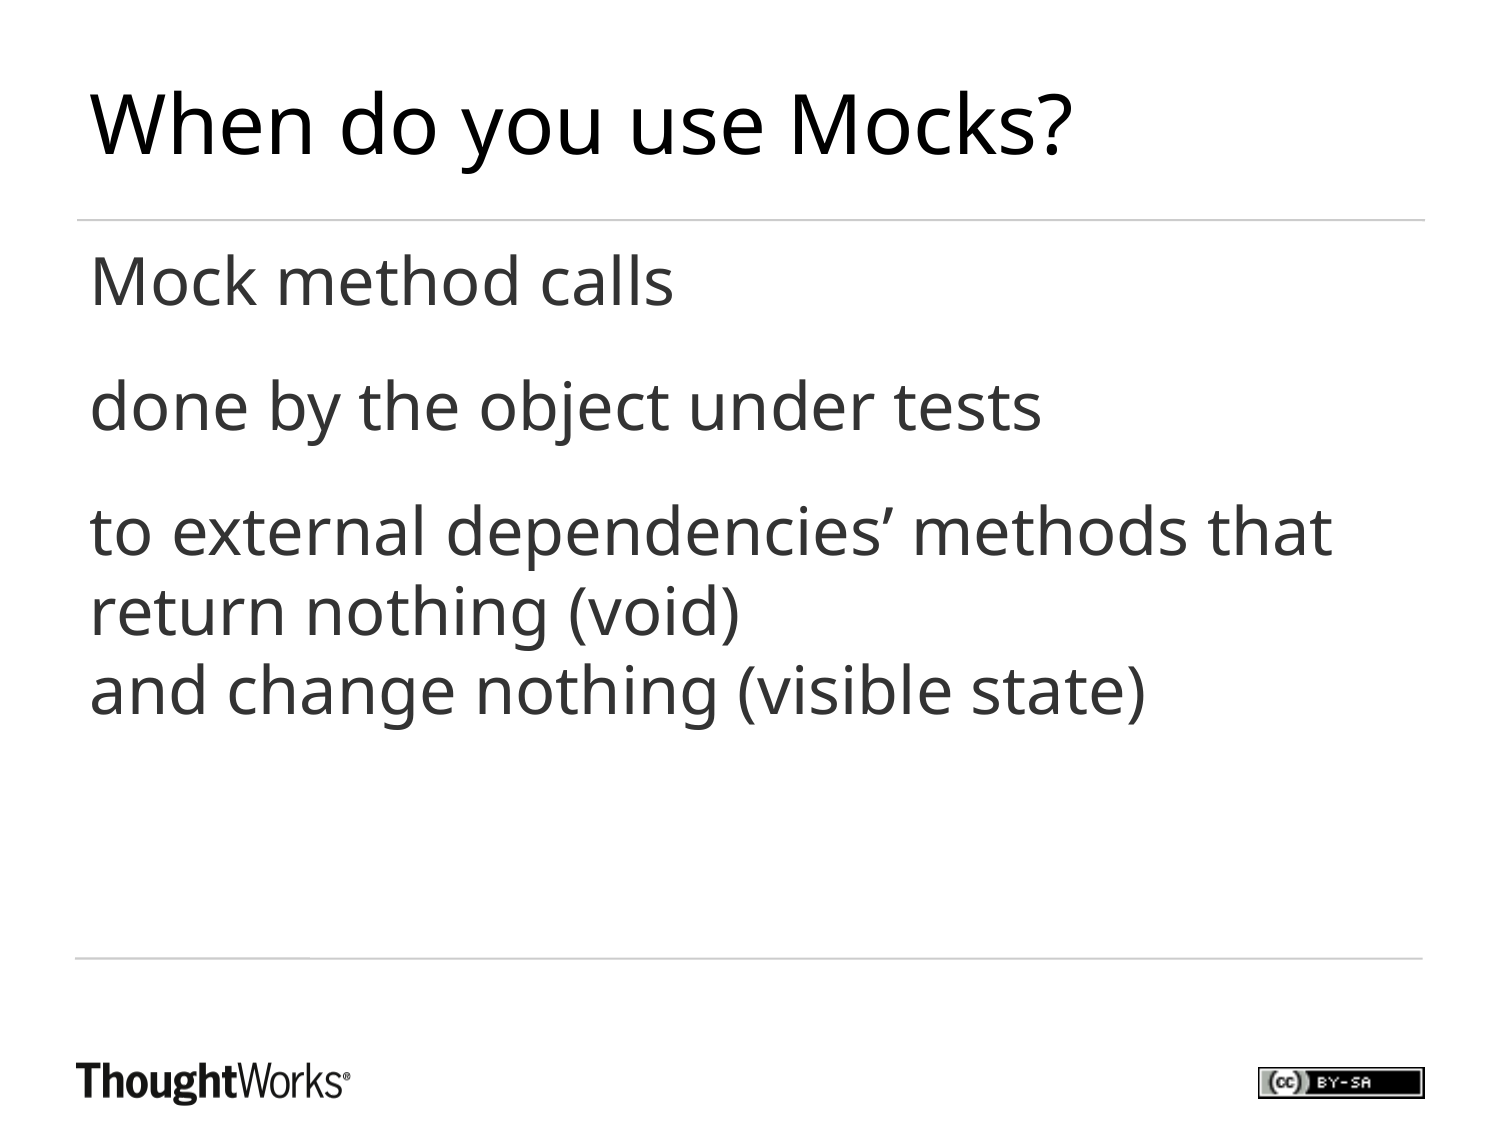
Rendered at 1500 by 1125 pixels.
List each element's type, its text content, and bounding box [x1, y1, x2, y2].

picture [75, 1062, 351, 1106]
text_box When do you use Mocks? [75, 45, 1425, 197]
picture [1258, 1067, 1425, 1099]
text_box Mock method calls done by the object under tests to external dependencies’ methods that return nothing (void) and change nothing (visible state) [75, 231, 1425, 926]
